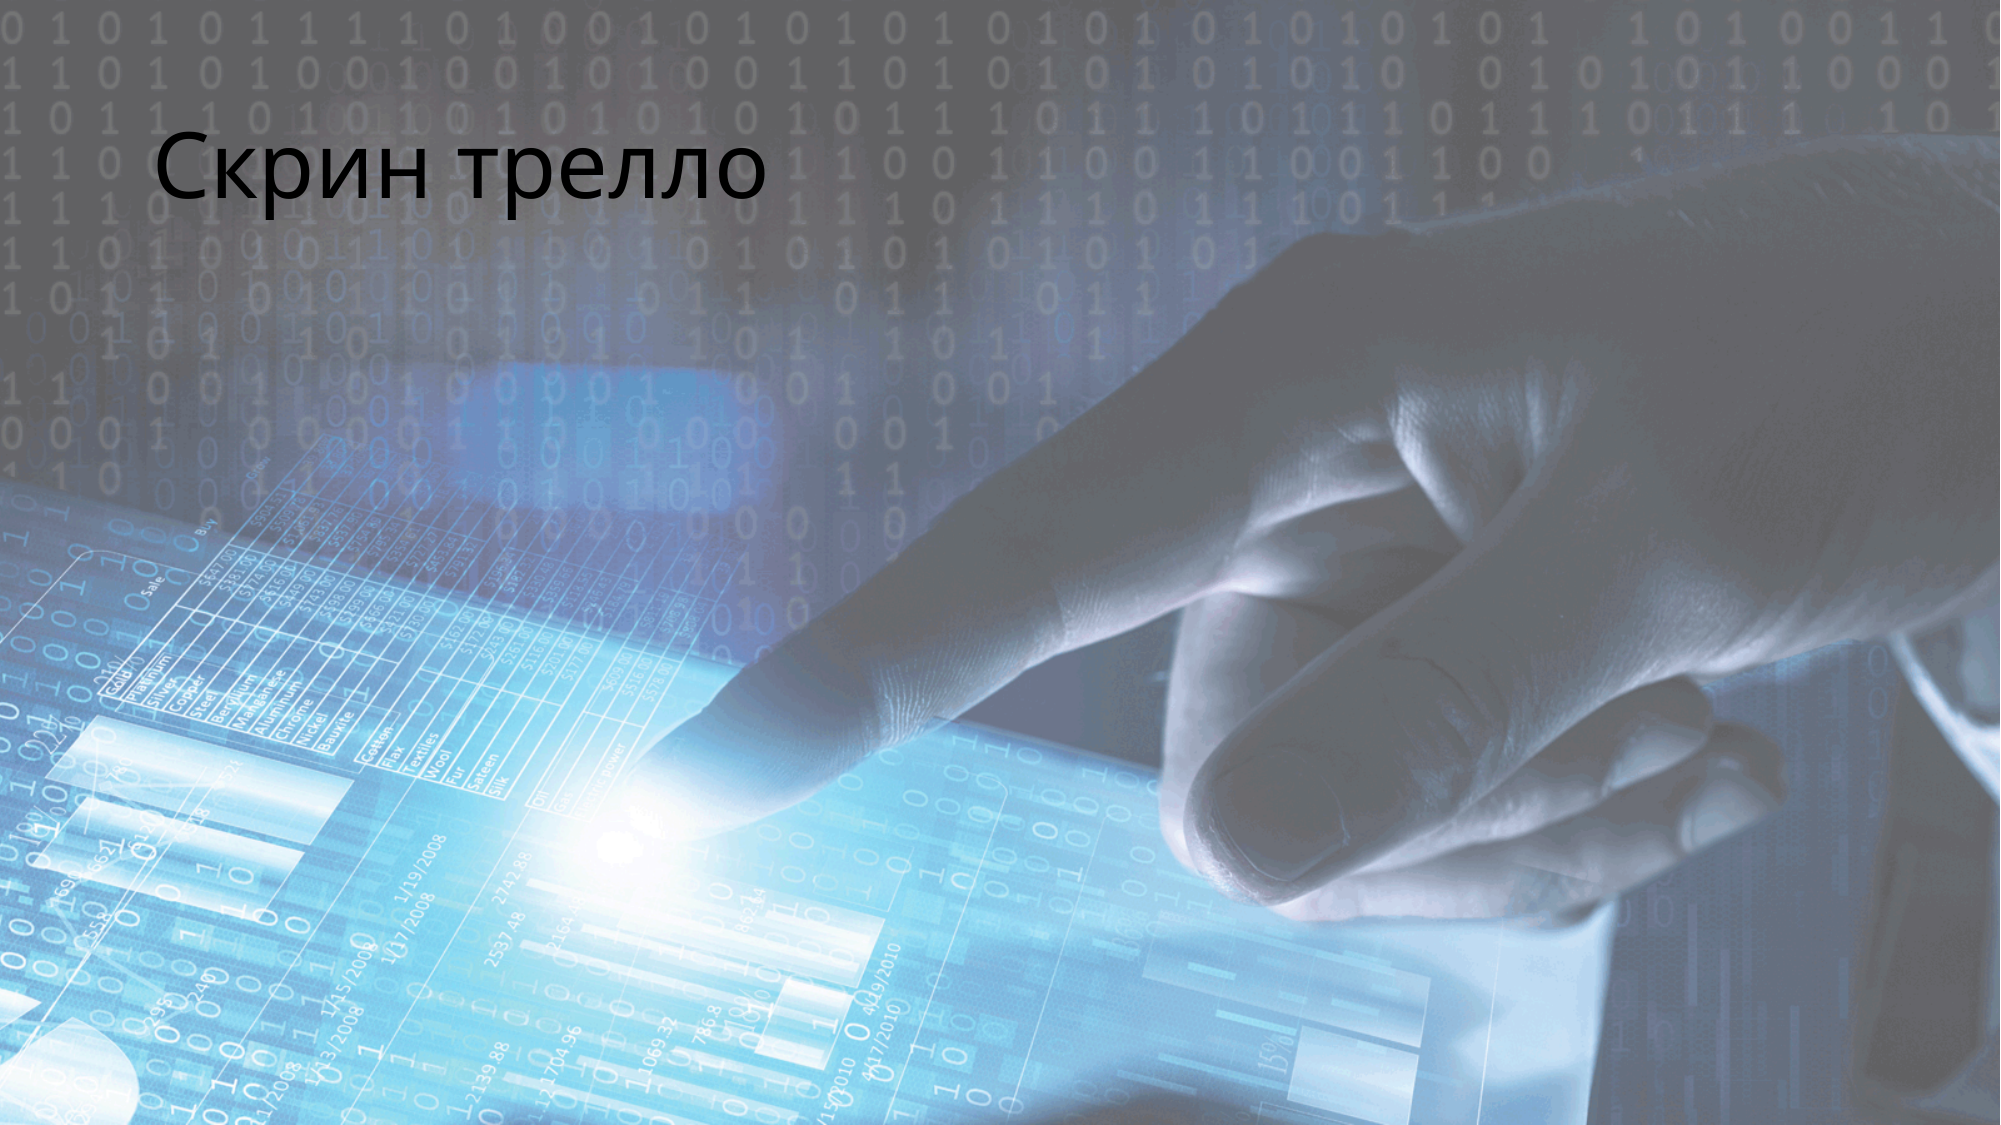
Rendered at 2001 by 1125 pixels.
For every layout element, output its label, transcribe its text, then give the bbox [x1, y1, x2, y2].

title Скрин трелло [137, 59, 1863, 278]
